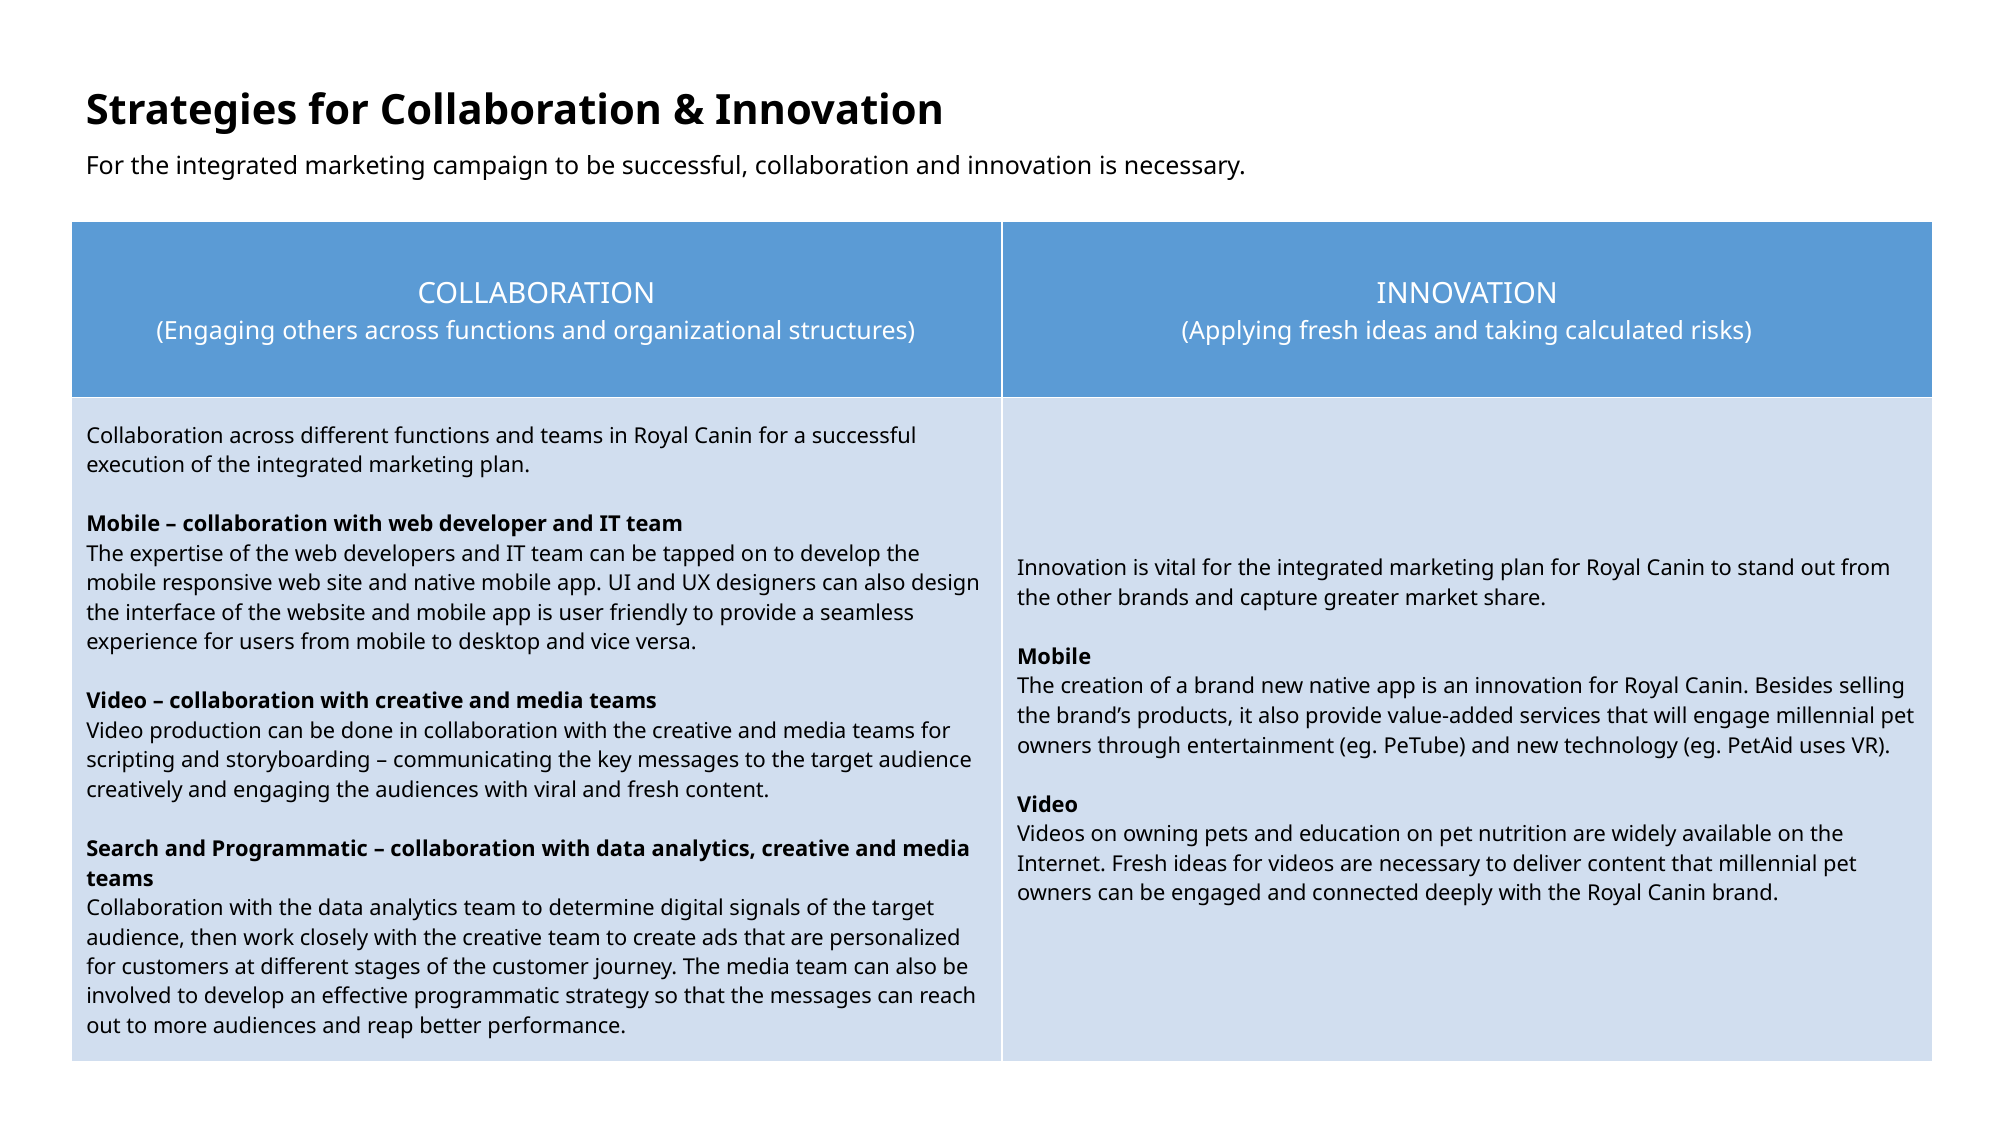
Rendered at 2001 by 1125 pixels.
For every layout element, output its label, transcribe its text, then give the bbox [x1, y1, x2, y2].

table_header INNOVATION (Applying fresh ideas and taking calculated risks) [1003, 222, 1932, 397]
text_box For the integrated marketing campaign to be successful, collaboration and innovation is necessary. [71, 142, 1933, 188]
text_box Strategies for Collaboration & Innovation [71, 75, 1075, 140]
table_cell Collaboration across different functions and teams in Royal Canin for a successful execution of the integrated marketing plan. Mobile – collaboration with web developer and IT team The expertise of the web developers and IT team can be tapped on to develop the mobile responsive web site and native mobile app. UI and UX designers can also design the interface of the website and mobile app is user friendly to provide a seamless experience for users from mobile to desktop and vice versa. Video – collaboration with creative and media teams Video production can be done in collaboration with the creative and media teams for scripting and storyboarding – communicating the key messages to the target audience creatively and engaging the audiences with viral and fresh content. Search and Programmatic – collaboration with data analytics, creative and media teams Collaboration with the data analytics team to determine digital signals of the target audience, then work closely with the creative team to create ads that are personalized for customers at different stages of the customer journey. The media team can also be involved to develop an effective programmatic strategy so that the messages can reach out to more audiences and reap better performance. [72, 398, 1001, 1061]
table_header COLLABORATION (Engaging others across functions and organizational structures) [72, 222, 1001, 397]
table_cell Innovation is vital for the integrated marketing plan for Royal Canin to stand out from the other brands and capture greater market share. Mobile The creation of a brand new native app is an innovation for Royal Canin. Besides selling the brand’s products, it also provide value-added services that will engage millennial pet owners through entertainment (eg. PeTube) and new technology (eg. PetAid uses VR). Video Videos on owning pets and education on pet nutrition are widely available on the Internet. Fresh ideas for videos are necessary to deliver content that millennial pet owners can be engaged and connected deeply with the Royal Canin brand. [1003, 398, 1932, 1061]
